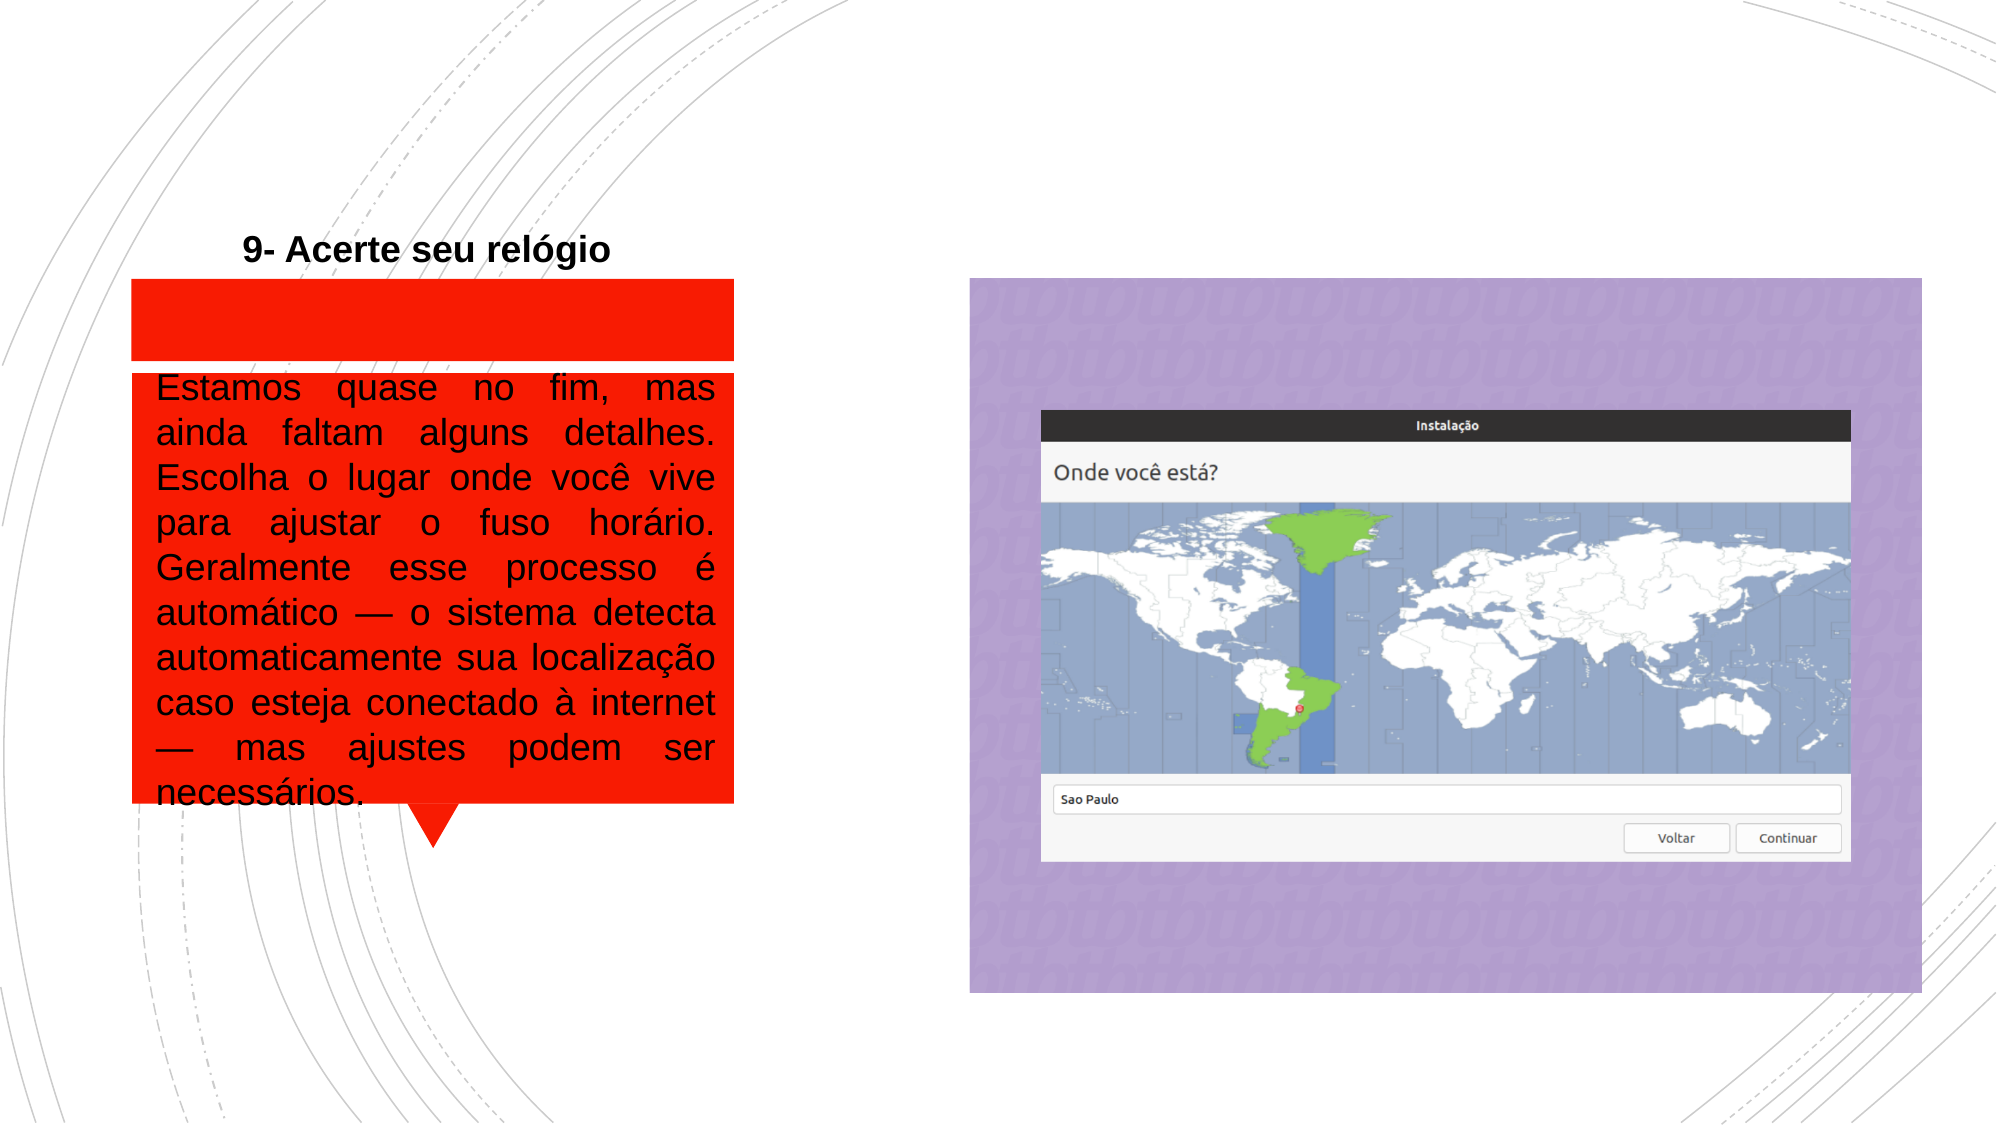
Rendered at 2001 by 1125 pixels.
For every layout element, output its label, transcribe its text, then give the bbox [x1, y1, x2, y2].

picture [969, 278, 1922, 993]
text_box 9- Acerte seu relógio [227, 217, 740, 278]
text_box Estamos quase no fim, mas ainda faltam alguns detalhes. Escolha o lugar onde você vive para ajustar o fuso horário. Geralmente esse processo é automático — o sistema detecta automaticamente sua localização caso esteja conectado à internet — mas ajustes podem ser necessários. [66, 355, 731, 821]
